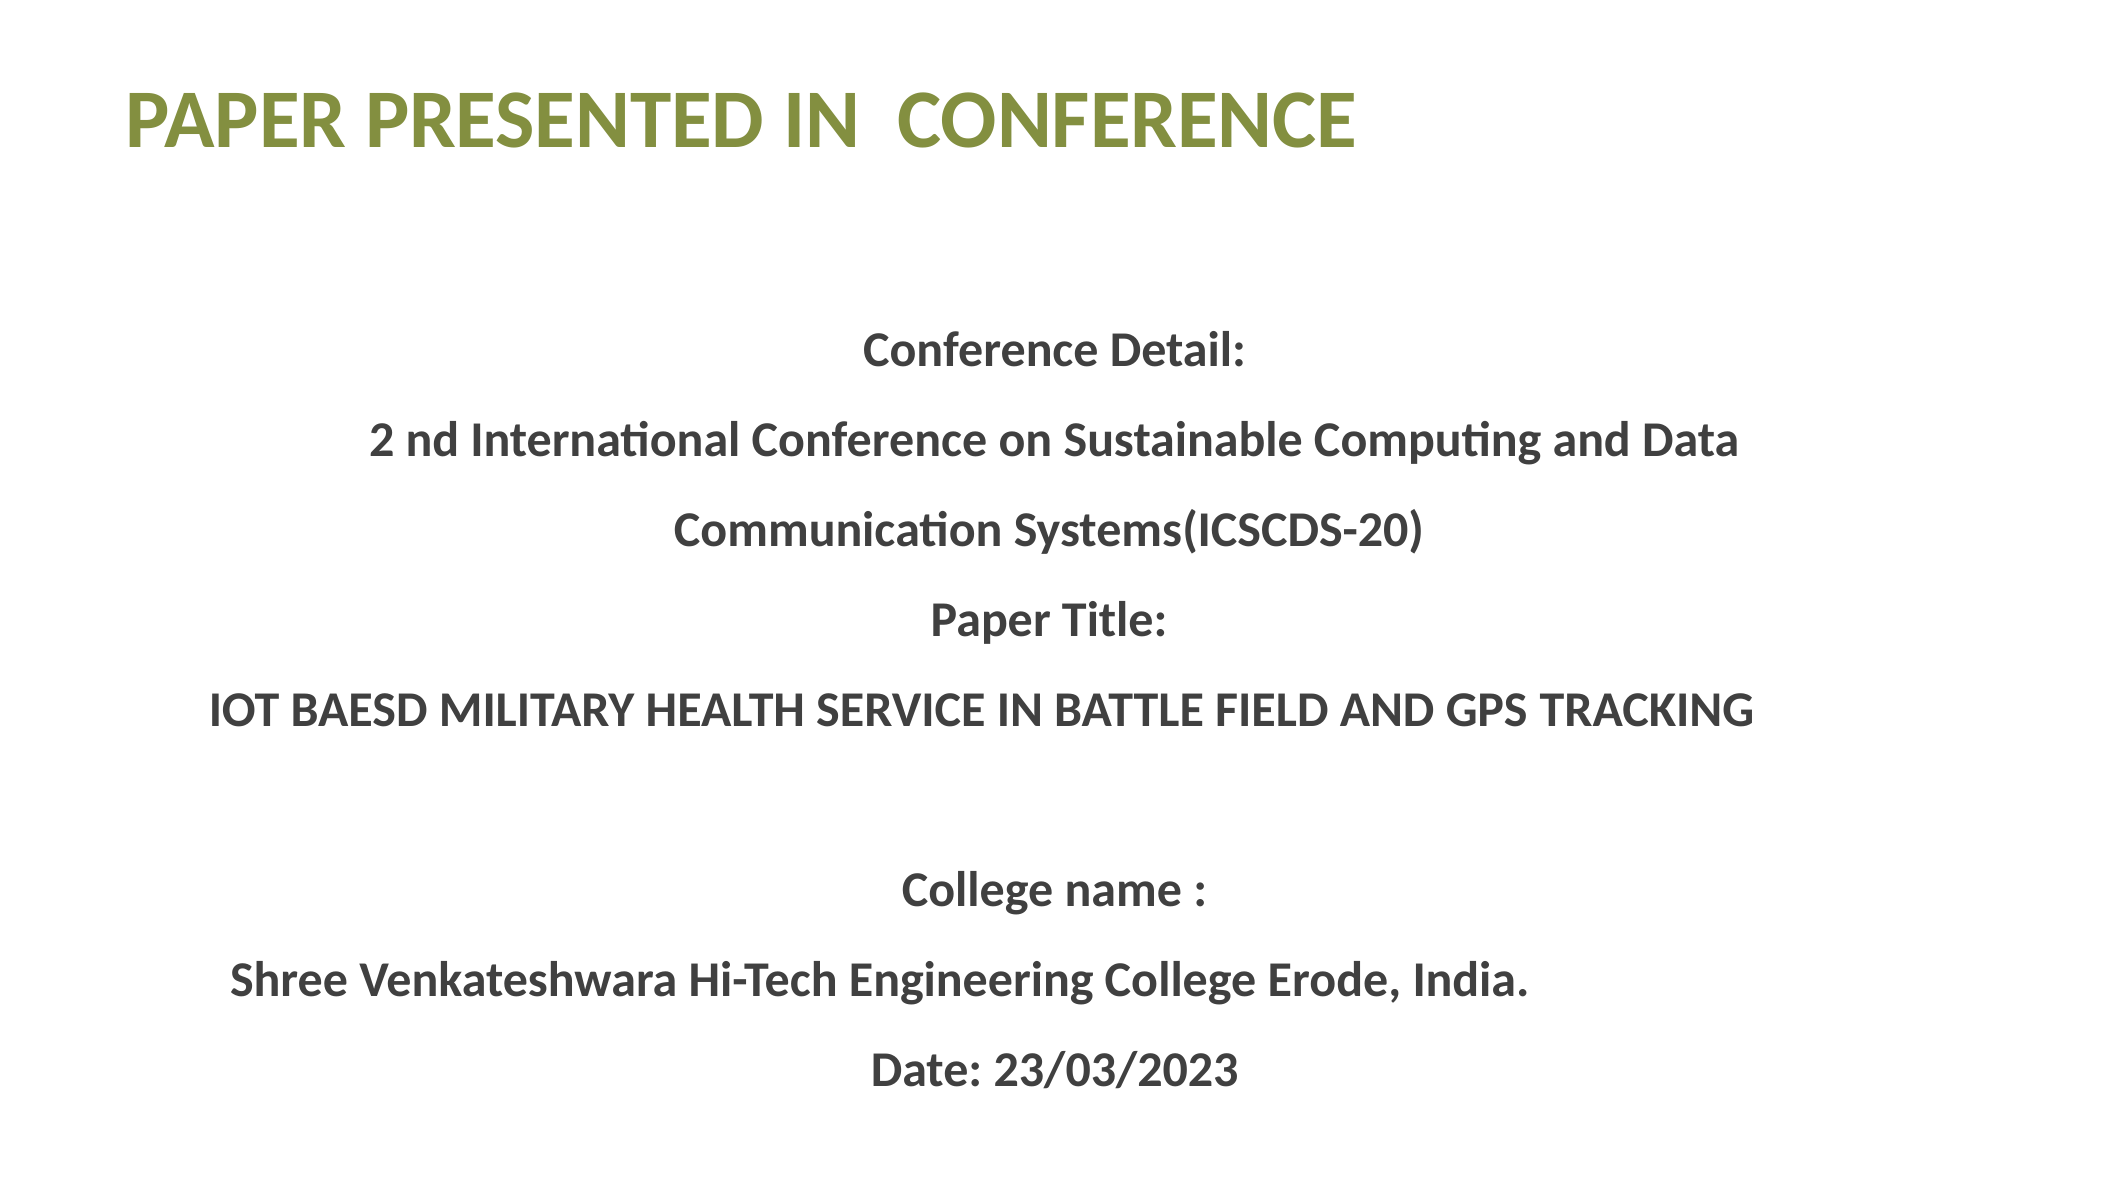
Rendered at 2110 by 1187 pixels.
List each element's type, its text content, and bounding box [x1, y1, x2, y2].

text_box Conference Detail: 2 nd International Conference on Sustainable Computing and Data Communication Systems(ICSCDS-20) Paper Title: IOT BAESD MILITARY HEALTH SERVICE IN BATTLE FIELD AND GPS TRACKING College name : Shree Venkateshwara Hi-Tech Engineering College Erode, India. Date: 23/03/2023 [192, 278, 1917, 1104]
text_box PAPER PRESENTED IN CONFERENCE [109, 55, 1504, 157]
